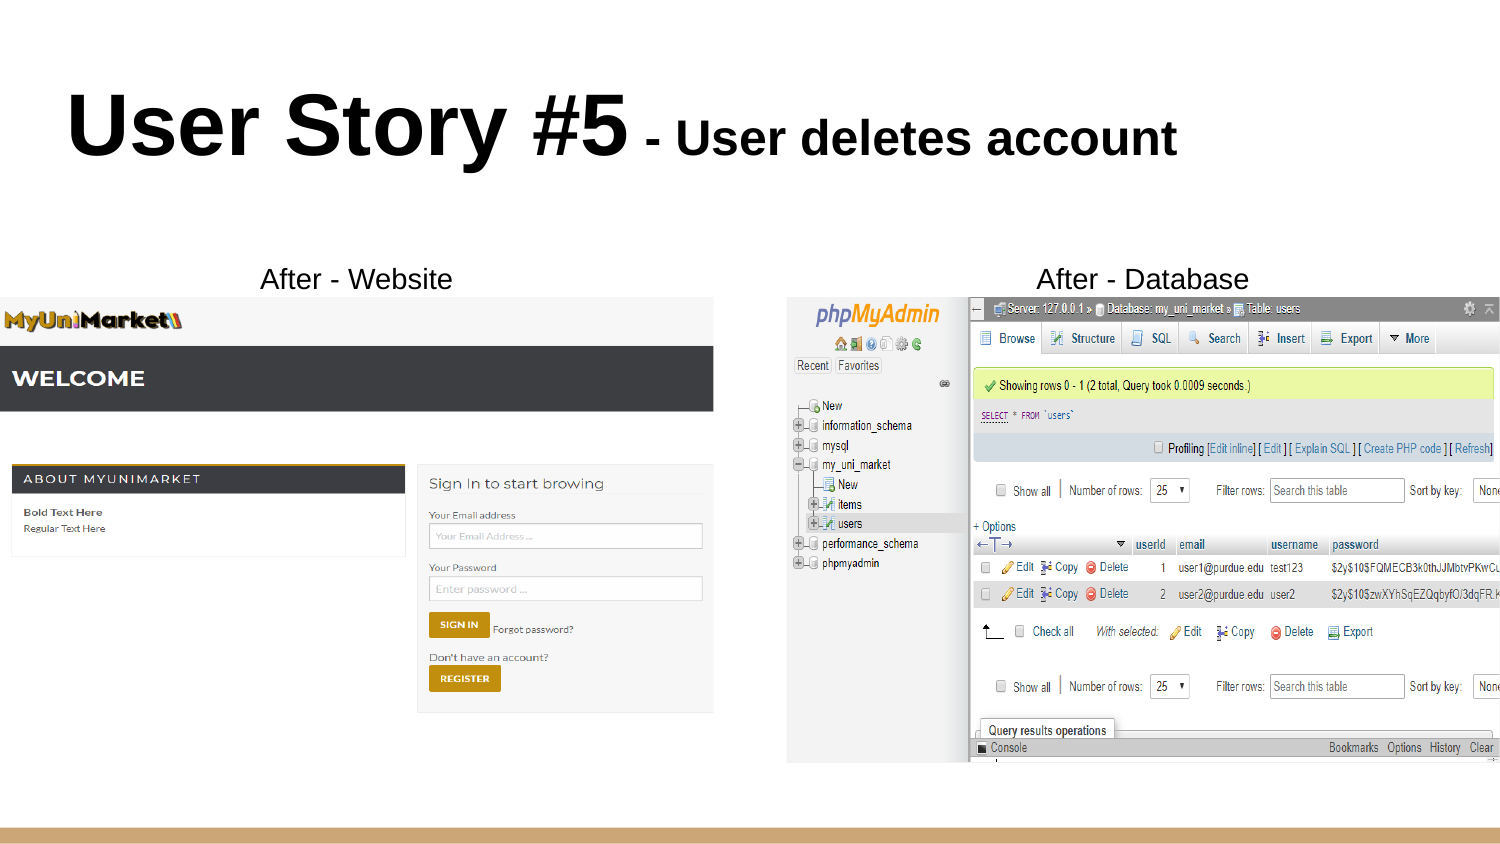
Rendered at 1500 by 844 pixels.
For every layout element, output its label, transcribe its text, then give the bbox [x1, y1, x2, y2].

text_box After - Database [989, 245, 1297, 295]
text_box After - Website [213, 245, 500, 295]
picture [786, 297, 1500, 763]
picture [0, 297, 714, 763]
title User Story #5 - User deletes account [51, 51, 1449, 189]
